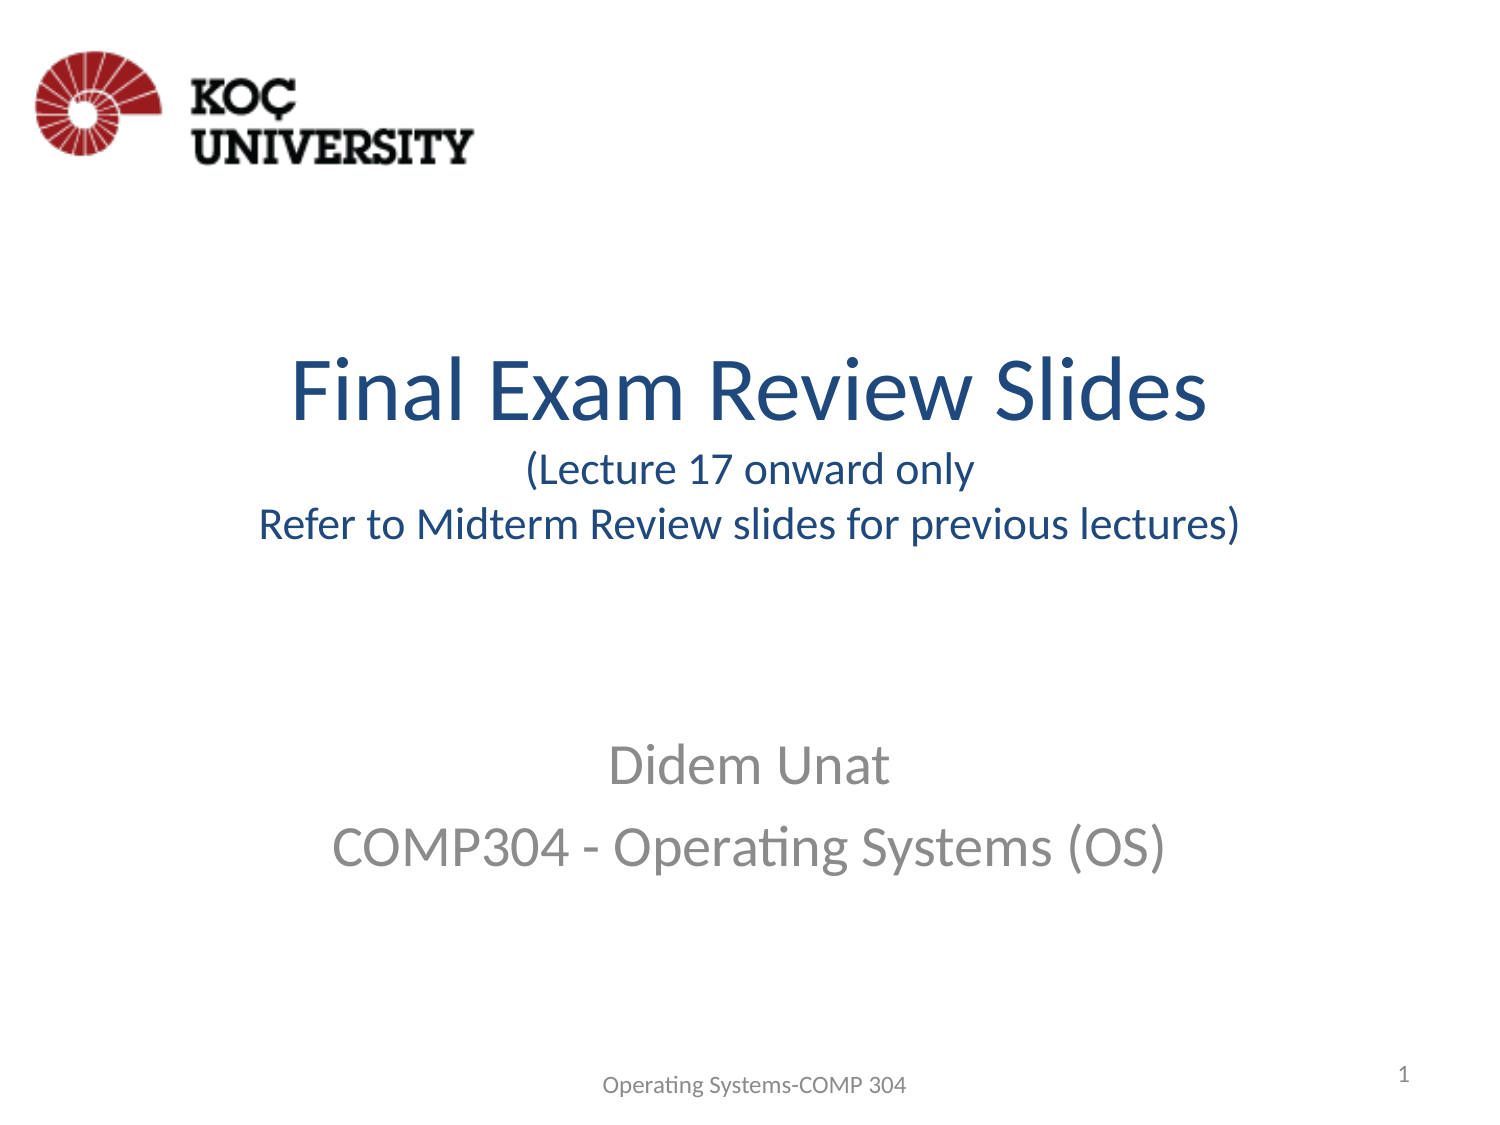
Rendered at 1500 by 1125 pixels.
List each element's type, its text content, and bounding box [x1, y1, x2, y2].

picture [33, 0, 513, 196]
title Final Exam Review Slides (Lecture 17 onward only Refer to Midterm Review slides for previous lectures) [112, 318, 1388, 560]
slide_number 1 [1074, 1042, 1425, 1103]
footer Operating Systems-COMP 304 [435, 1042, 1075, 1125]
subtitle Didem Unat COMP304 - Operating Systems (OS) [225, 637, 1275, 925]
